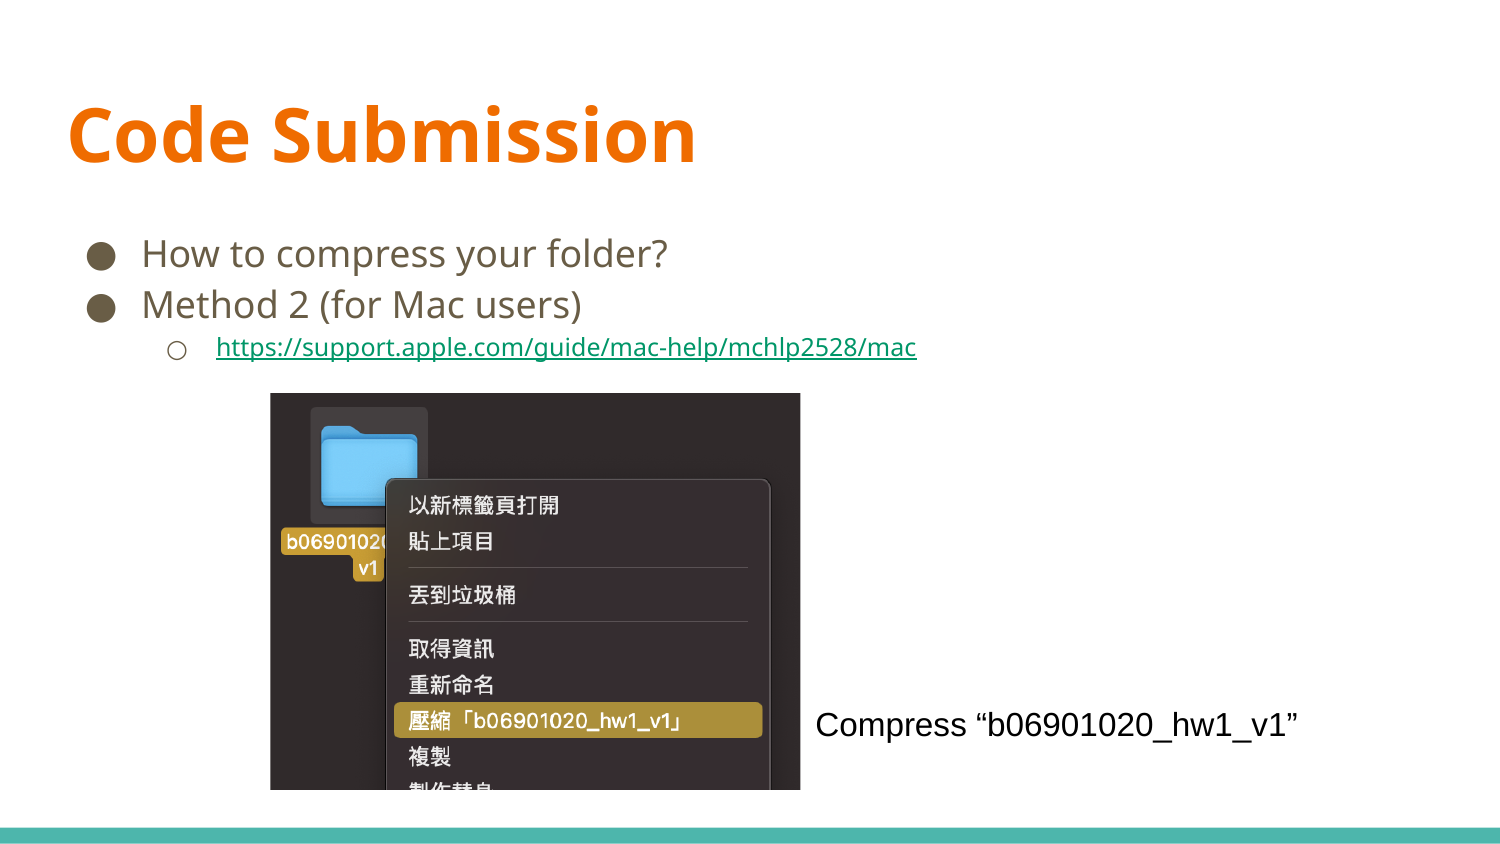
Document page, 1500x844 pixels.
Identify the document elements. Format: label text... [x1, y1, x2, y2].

picture [270, 392, 801, 790]
title Code Submission [51, 72, 1449, 189]
text_box Compress “b06901020_hw1_v1” [805, 687, 1407, 758]
list How to compress your folder? Method 2 (for Mac users) https://support.apple.com/guide/mac-help/mchlp2528/mac [51, 207, 1449, 384]
